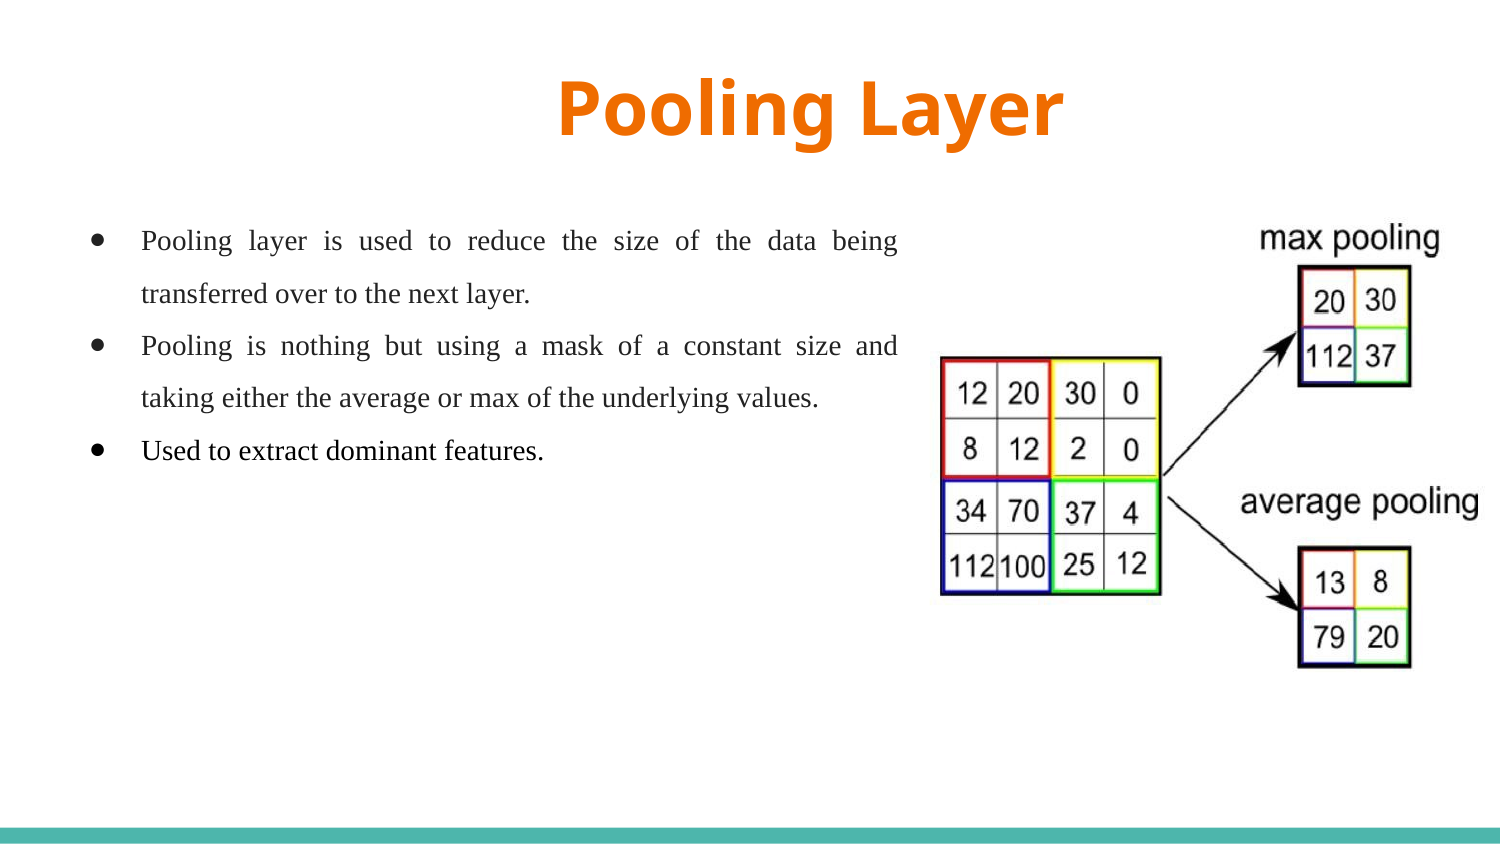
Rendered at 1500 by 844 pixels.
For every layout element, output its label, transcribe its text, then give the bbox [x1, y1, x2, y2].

list Pooling layer is used to reduce the size of the data being transferred over to the next layer. Pooling is nothing but using a mask of a constant size and taking either the average or max of the underlying values. Used to extract dominant features. [51, 189, 915, 750]
picture [914, 217, 1488, 680]
title Pooling Layer [51, 45, 1449, 140]
